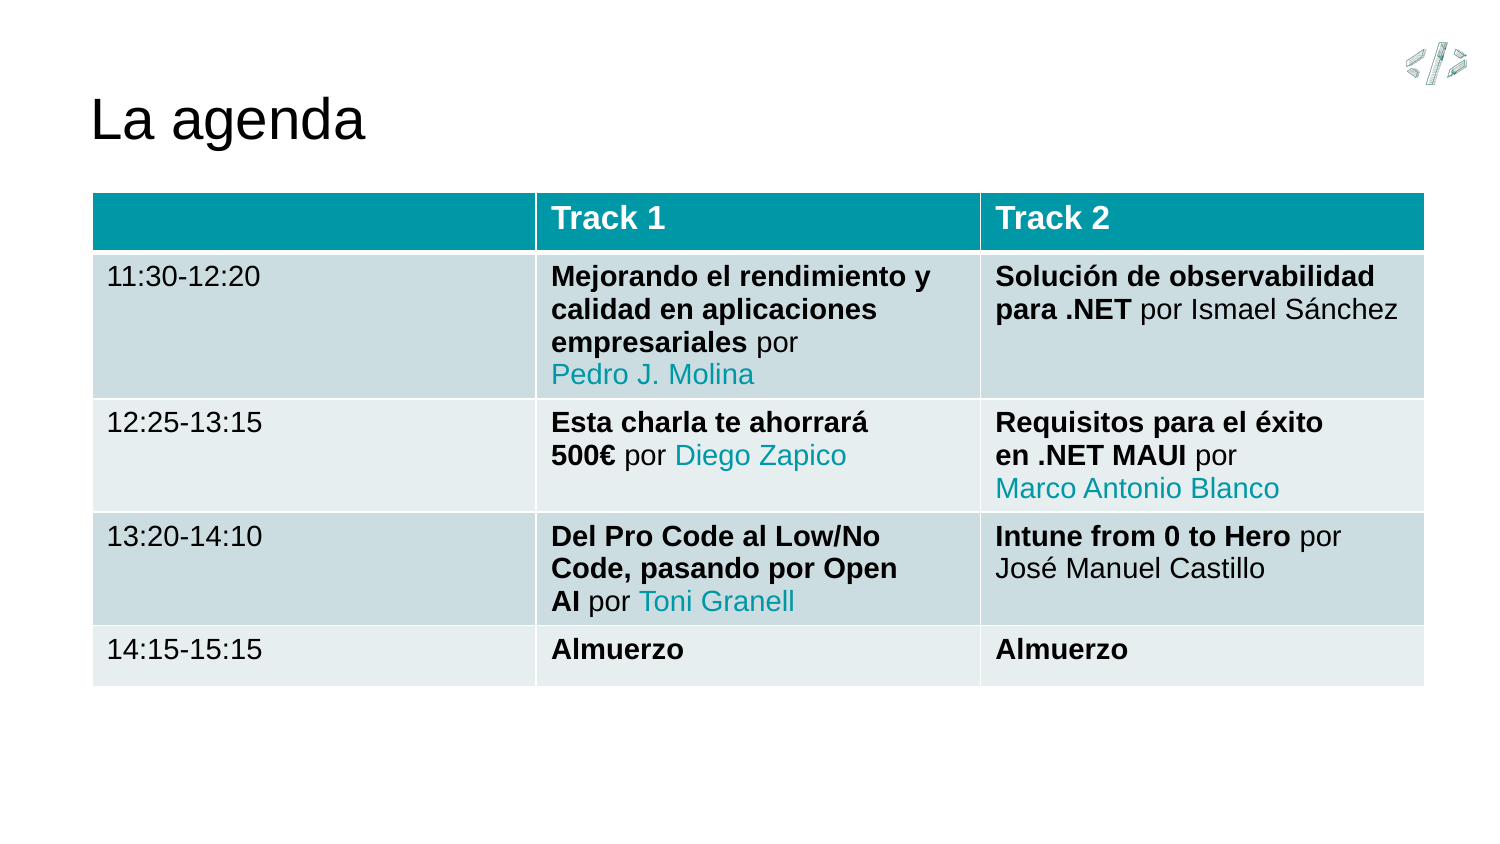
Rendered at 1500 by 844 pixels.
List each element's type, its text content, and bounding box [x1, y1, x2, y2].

table_cell 13:20-14:10 [93, 513, 535, 625]
table_cell Solución de observabilidad para .NET por Ismael Sánchez [981, 255, 1424, 398]
table_cell Esta charla te ahorrará 500€ por Diego Zapico [537, 400, 980, 511]
table_header Track 1 [537, 193, 980, 250]
table_header [93, 193, 535, 250]
picture [1381, 7, 1495, 120]
table_cell Del Pro Code al Low/No Code, pasando por Open AI por Toni Granell [537, 513, 980, 625]
table_cell Almuerzo [981, 626, 1424, 686]
table_header Track 2 [981, 193, 1424, 250]
table_cell Intune from 0 to Hero por José Manuel Castillo [981, 513, 1424, 625]
table_cell Mejorando el rendimiento y calidad en aplicaciones empresariales por Pedro J. Molina [537, 255, 980, 398]
table_cell 14:15-15:15 [93, 626, 535, 686]
table_cell 11:30-12:20 [93, 255, 535, 398]
title La agenda [75, 65, 1425, 163]
table_cell Almuerzo [537, 626, 980, 686]
table_cell 12:25-13:15 [93, 400, 535, 511]
table_cell Requisitos para el éxito en .NET MAUI por Marco Antonio Blanco [981, 400, 1424, 511]
